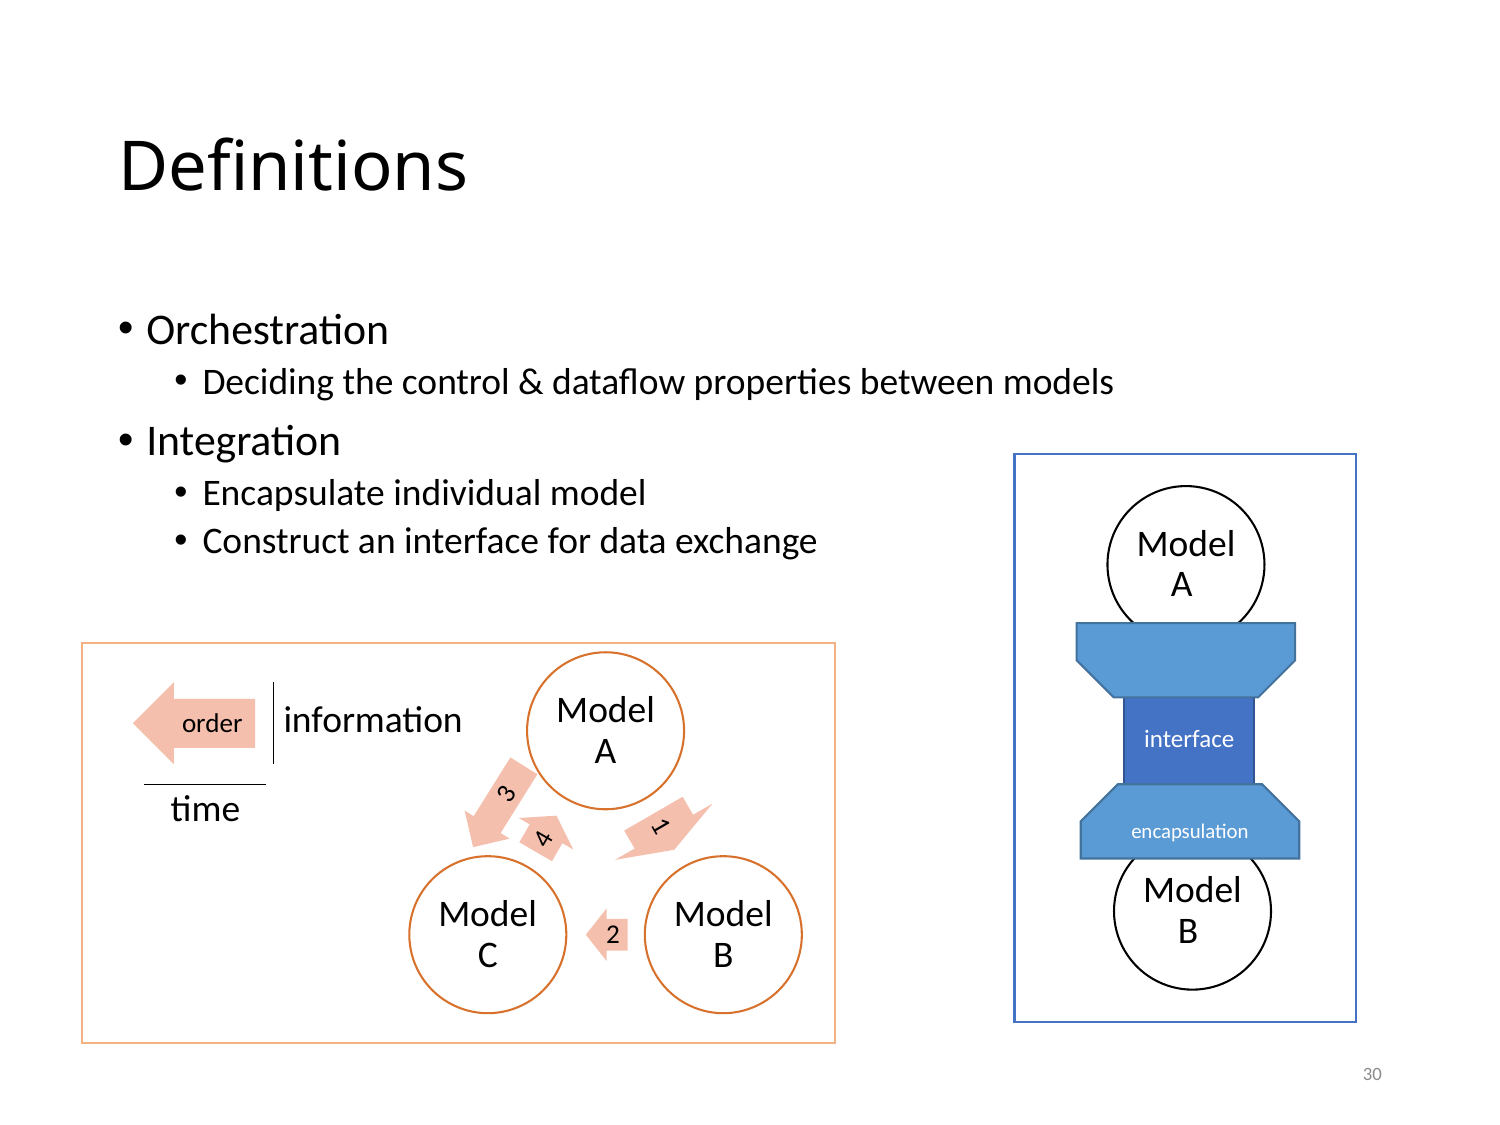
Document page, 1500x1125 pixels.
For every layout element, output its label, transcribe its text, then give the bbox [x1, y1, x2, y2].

slide_number 30 [1059, 1042, 1397, 1103]
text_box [132, 682, 256, 765]
text_box [81, 642, 836, 1044]
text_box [302, 652, 909, 1014]
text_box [450, 779, 547, 833]
title Definitions [103, 59, 1397, 278]
list Orchestration Deciding the control & dataflow properties between models Integration Encapsulate individual model Construct an interface for data exchange [103, 299, 1397, 1014]
text_box [1013, 453, 1357, 1023]
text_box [1107, 486, 1265, 644]
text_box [1113, 832, 1272, 990]
